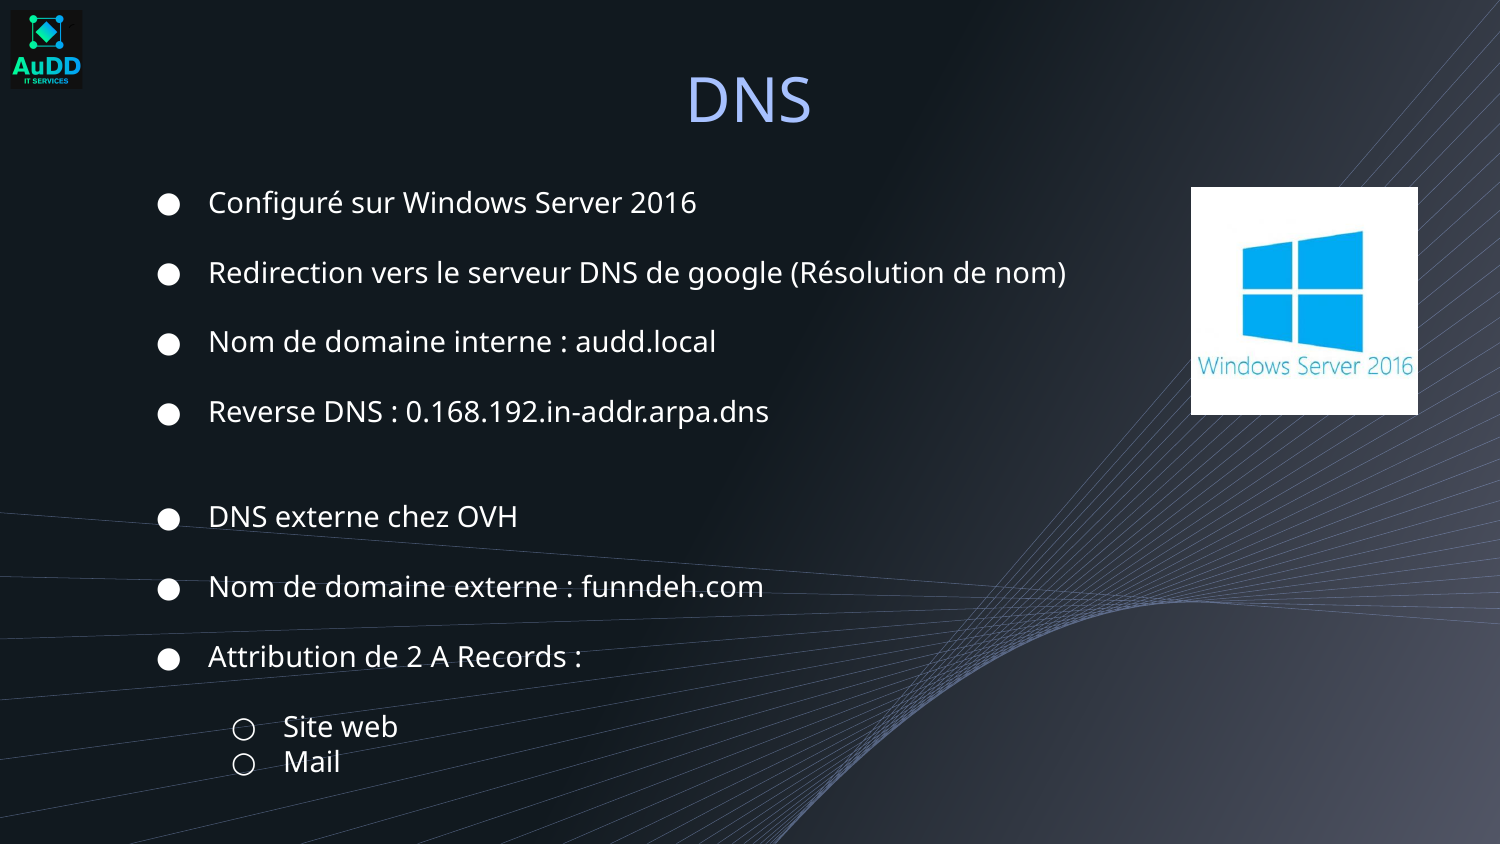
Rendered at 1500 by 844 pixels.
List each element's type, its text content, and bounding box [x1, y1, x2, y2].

list DNS [10, 0, 1500, 243]
picture [1190, 187, 1418, 415]
picture [10, 10, 83, 90]
text_box Configuré sur Windows Server 2016 Redirection vers le serveur DNS de google (Résolution de nom) Nom de domaine interne : audd.local Reverse DNS : 0.168.192.in-addr.arpa.dns DNS externe chez OVH Nom de domaine externe : funndeh.com Attribution de 2 A Records : Site web Mail [118, 133, 1366, 695]
